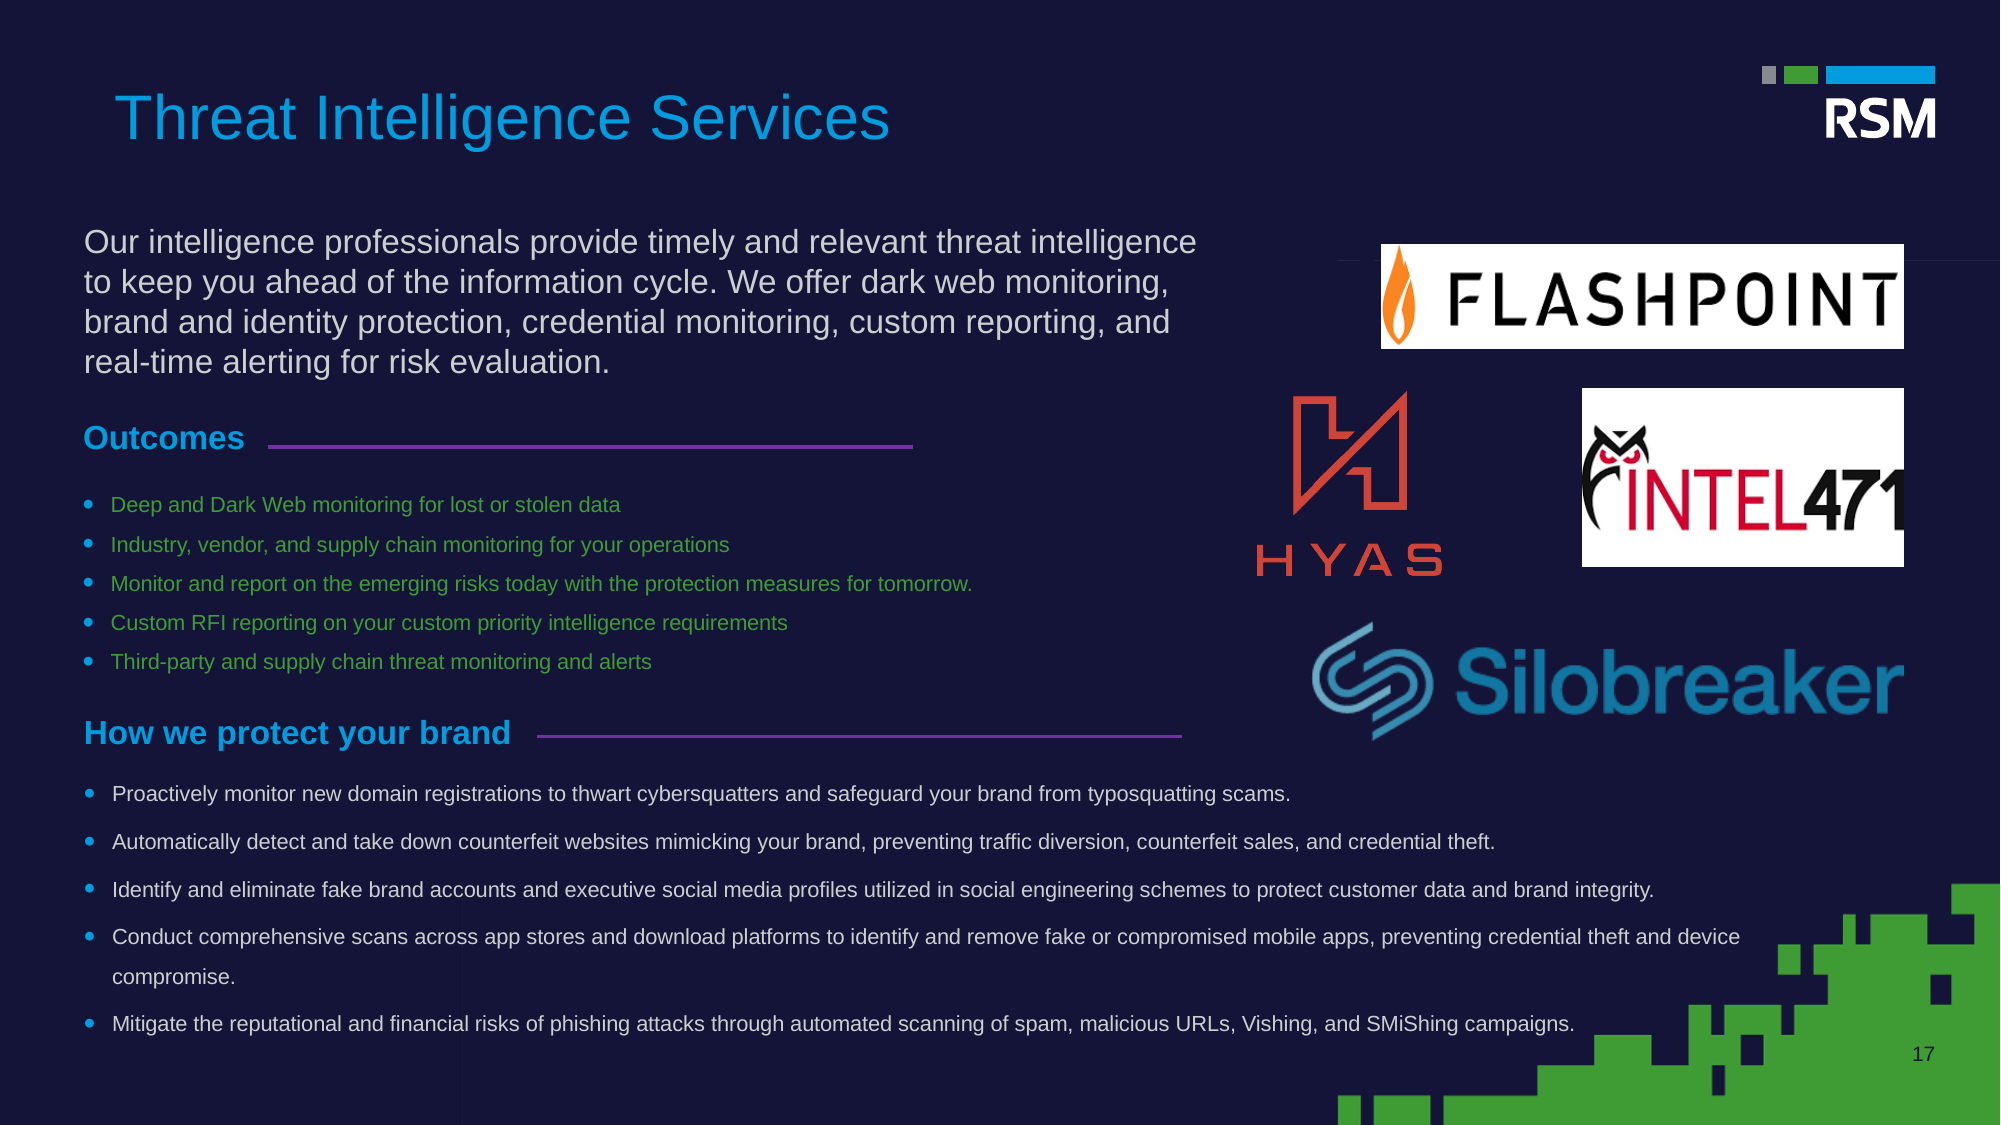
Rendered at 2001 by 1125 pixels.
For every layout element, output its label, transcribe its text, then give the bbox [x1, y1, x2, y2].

picture [462, 244, 2001, 1125]
list Our intelligence professionals provide timely and relevant threat intelligence to keep you ahead of the information cycle. We offer dark web monitoring, brand and identity protection, credential monitoring, custom reporting, and real-time alerting for risk evaluation. [84, 215, 1201, 417]
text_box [83, 706, 1763, 964]
slide_number 17 [1836, 1040, 1936, 1067]
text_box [82, 411, 1099, 682]
text_box Threat Intelligence Services [99, 68, 1743, 160]
